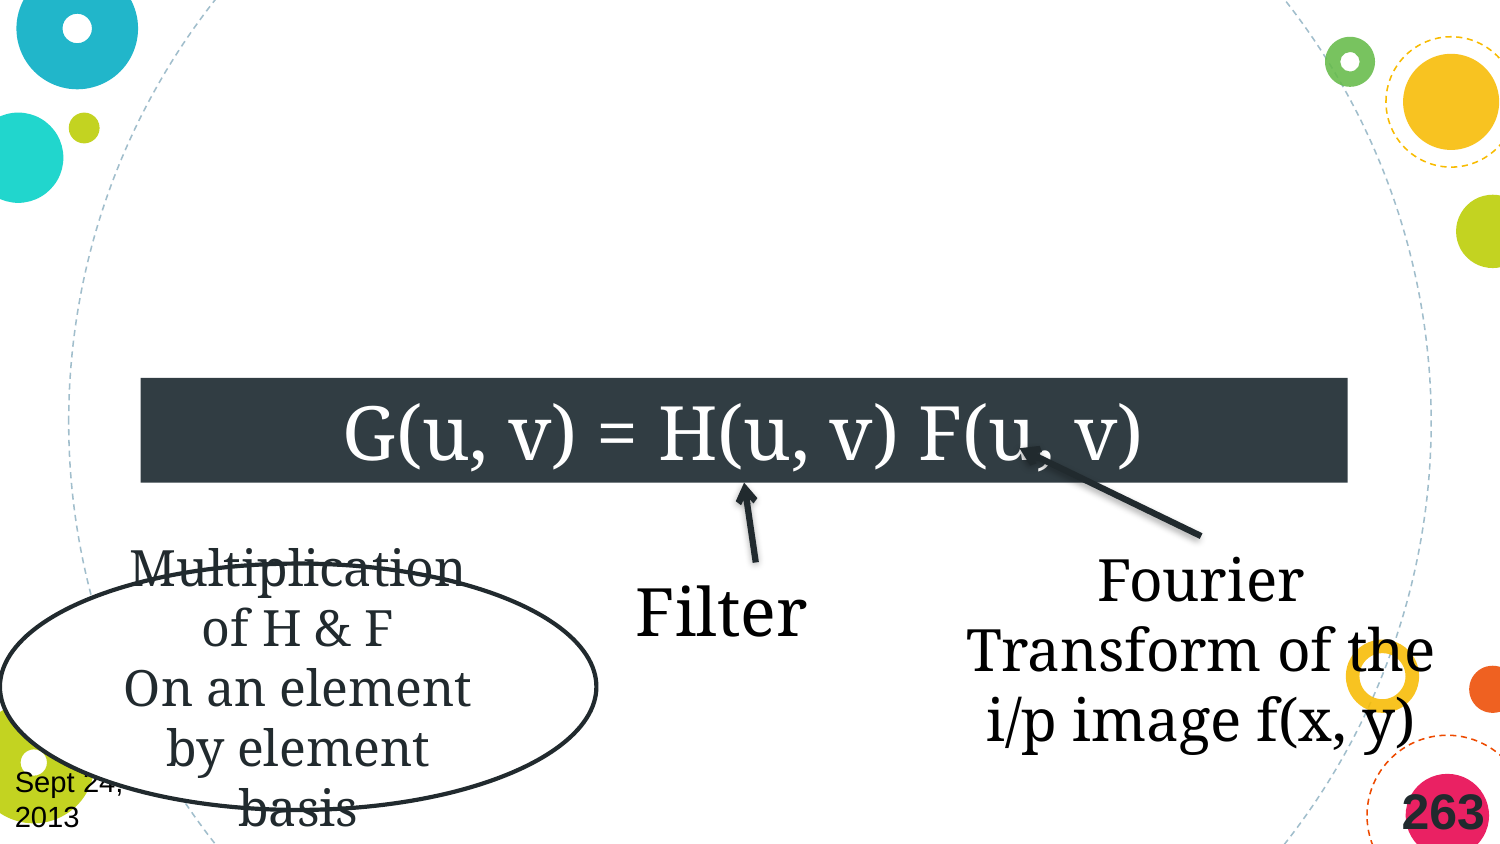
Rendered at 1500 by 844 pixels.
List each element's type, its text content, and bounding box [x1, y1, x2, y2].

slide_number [0, 755, 200, 815]
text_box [140, 377, 1454, 764]
slide_number 263 [1316, 764, 1500, 844]
text_box Multiplication of H & F On an element by element basis [0, 581, 519, 813]
